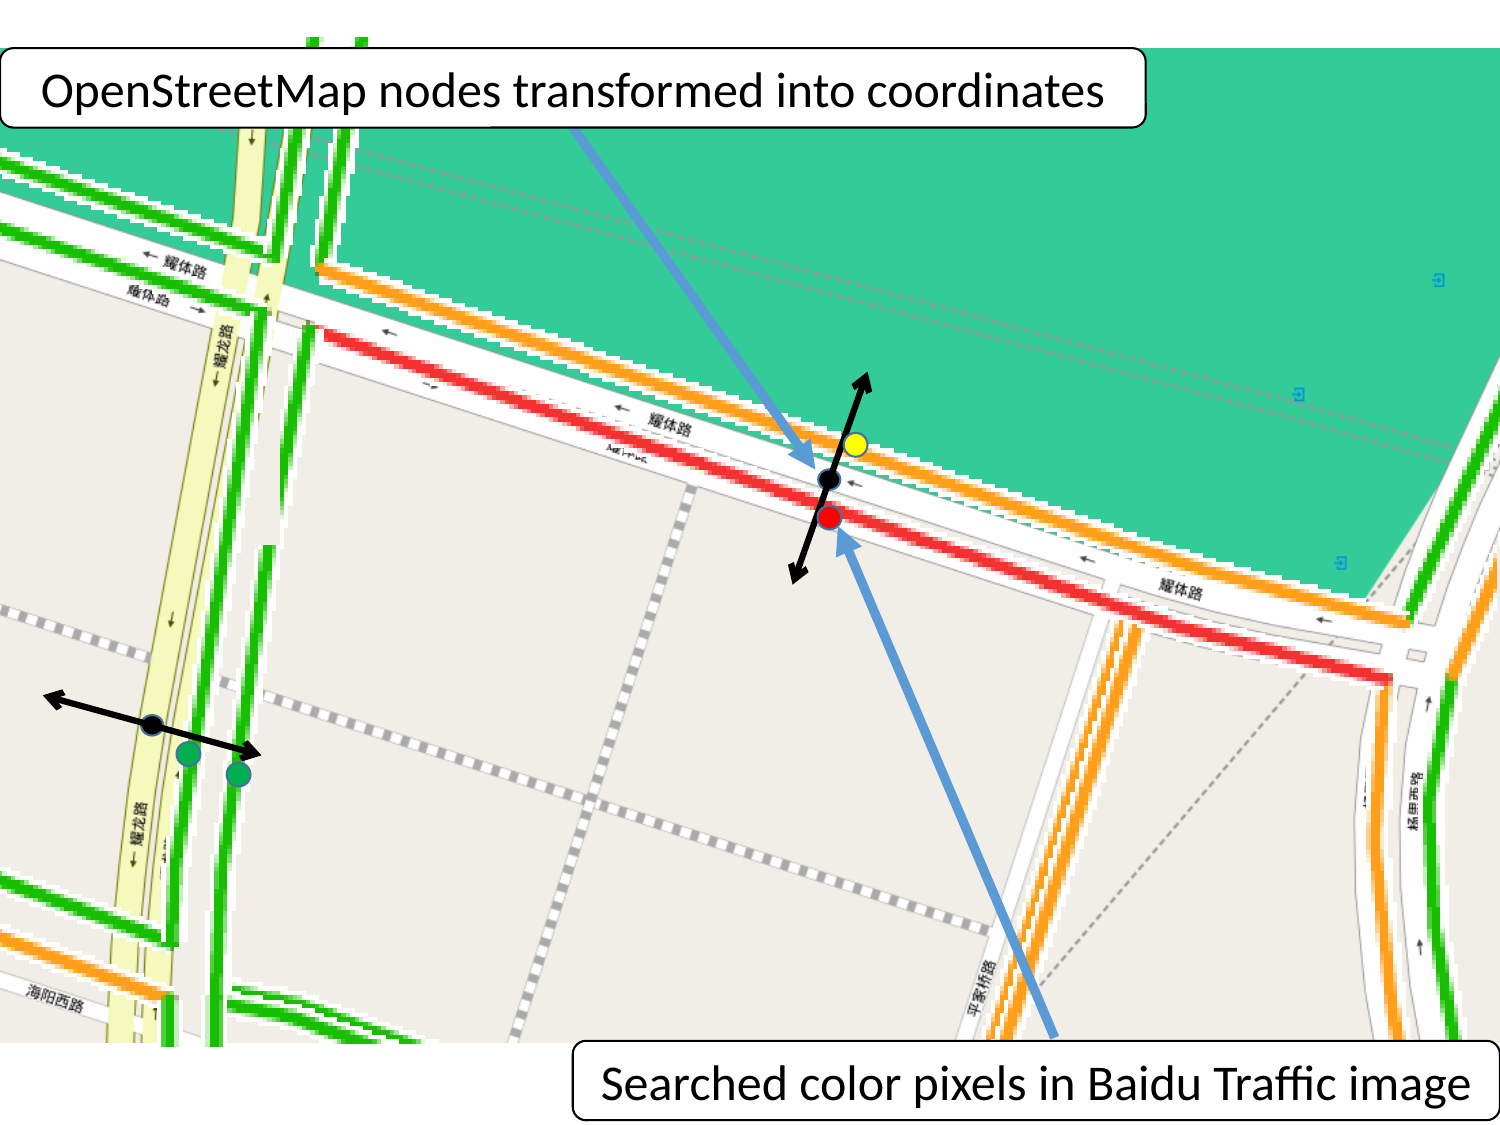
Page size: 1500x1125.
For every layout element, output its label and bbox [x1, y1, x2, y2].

text_box [572, 525, 1500, 1121]
text_box [0, 48, 1146, 470]
text_box [0, 37, 1500, 525]
text_box [42, 695, 262, 756]
text_box [0, 470, 792, 1047]
text_box [792, 470, 868, 525]
